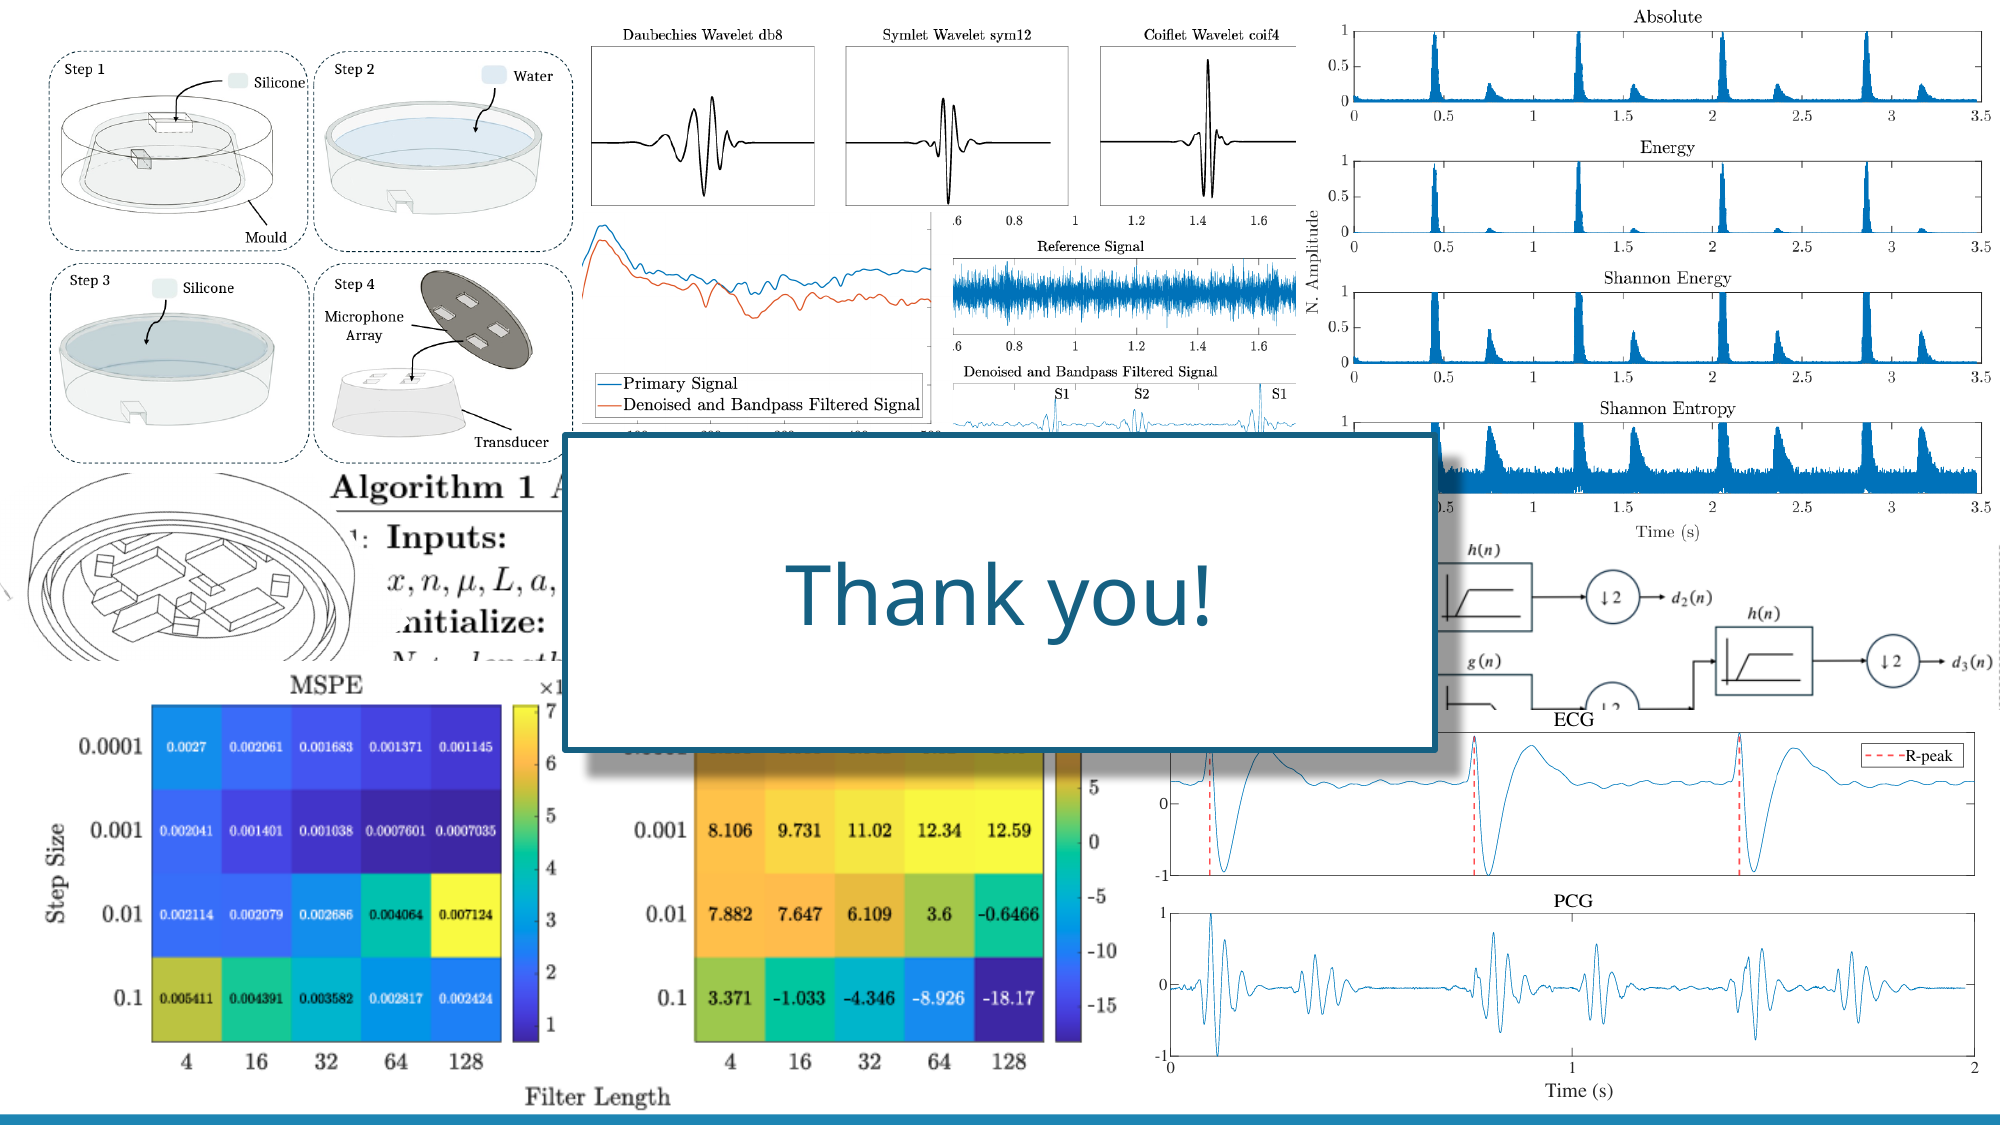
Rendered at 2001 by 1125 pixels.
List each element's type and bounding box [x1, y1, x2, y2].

text_box [0, 1113, 2000, 1125]
picture [0, 0, 2000, 1115]
